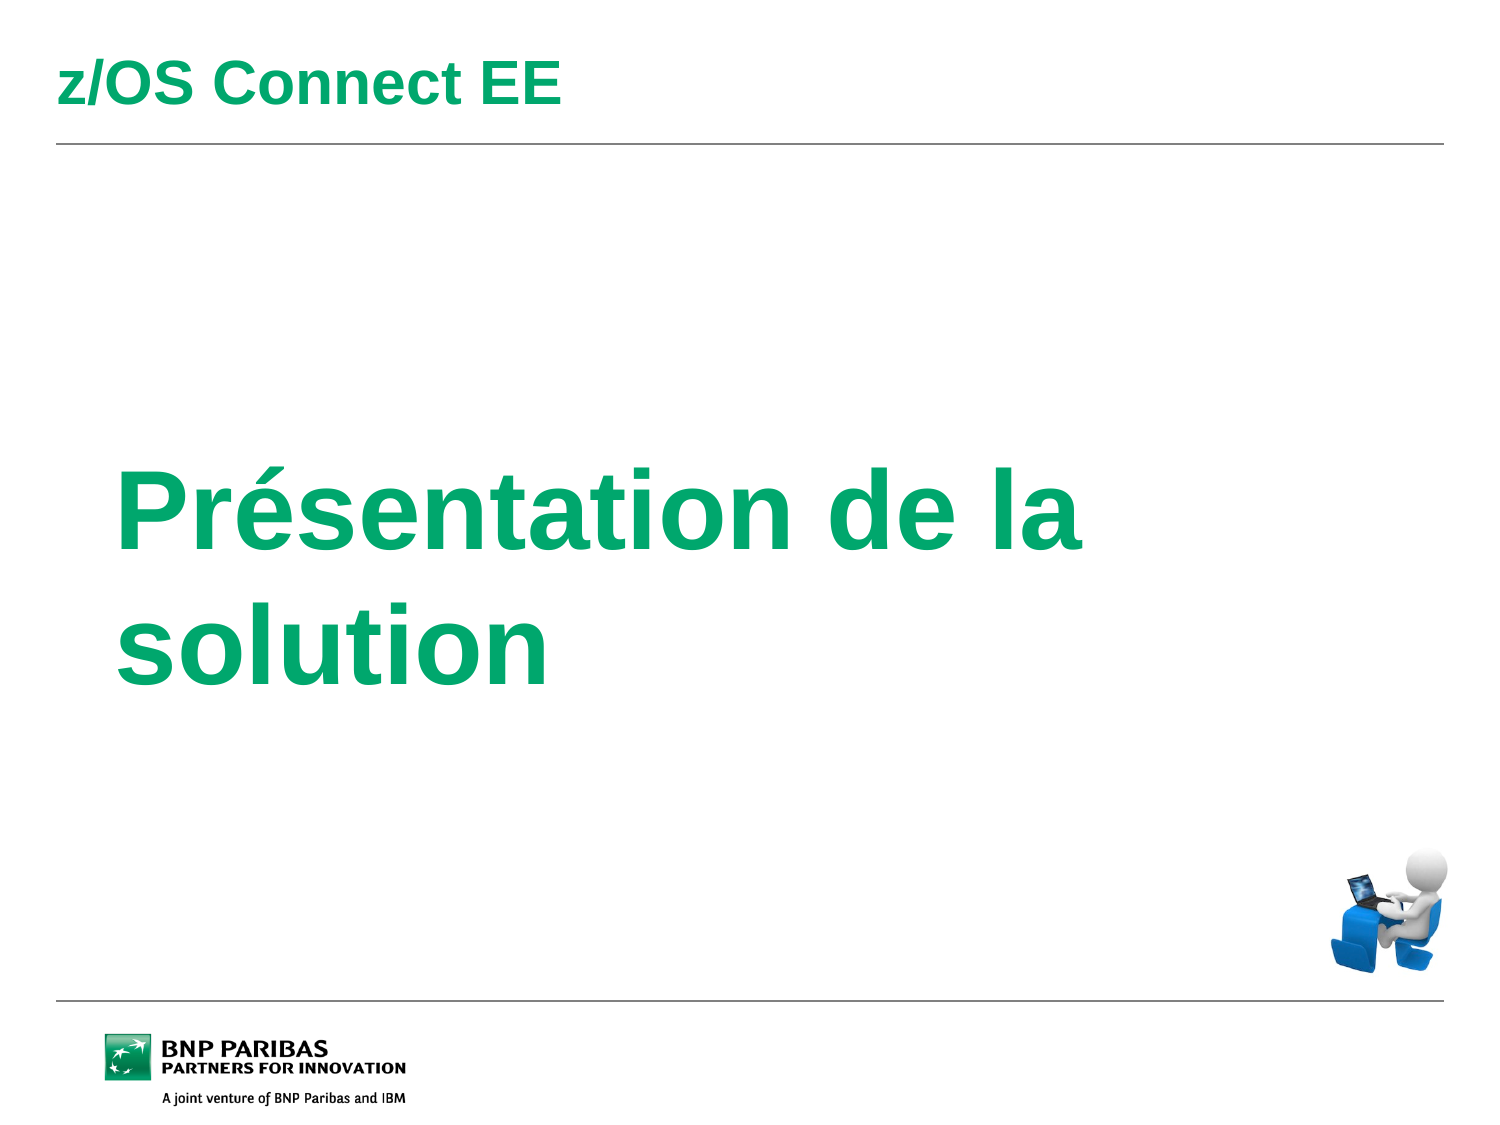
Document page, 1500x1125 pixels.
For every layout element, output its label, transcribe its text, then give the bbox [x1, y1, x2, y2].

list Présentation de la solution [56, 172, 1444, 965]
title z/OS Connect EE [56, 19, 1444, 142]
picture [1304, 833, 1465, 995]
picture [93, 1022, 416, 1114]
